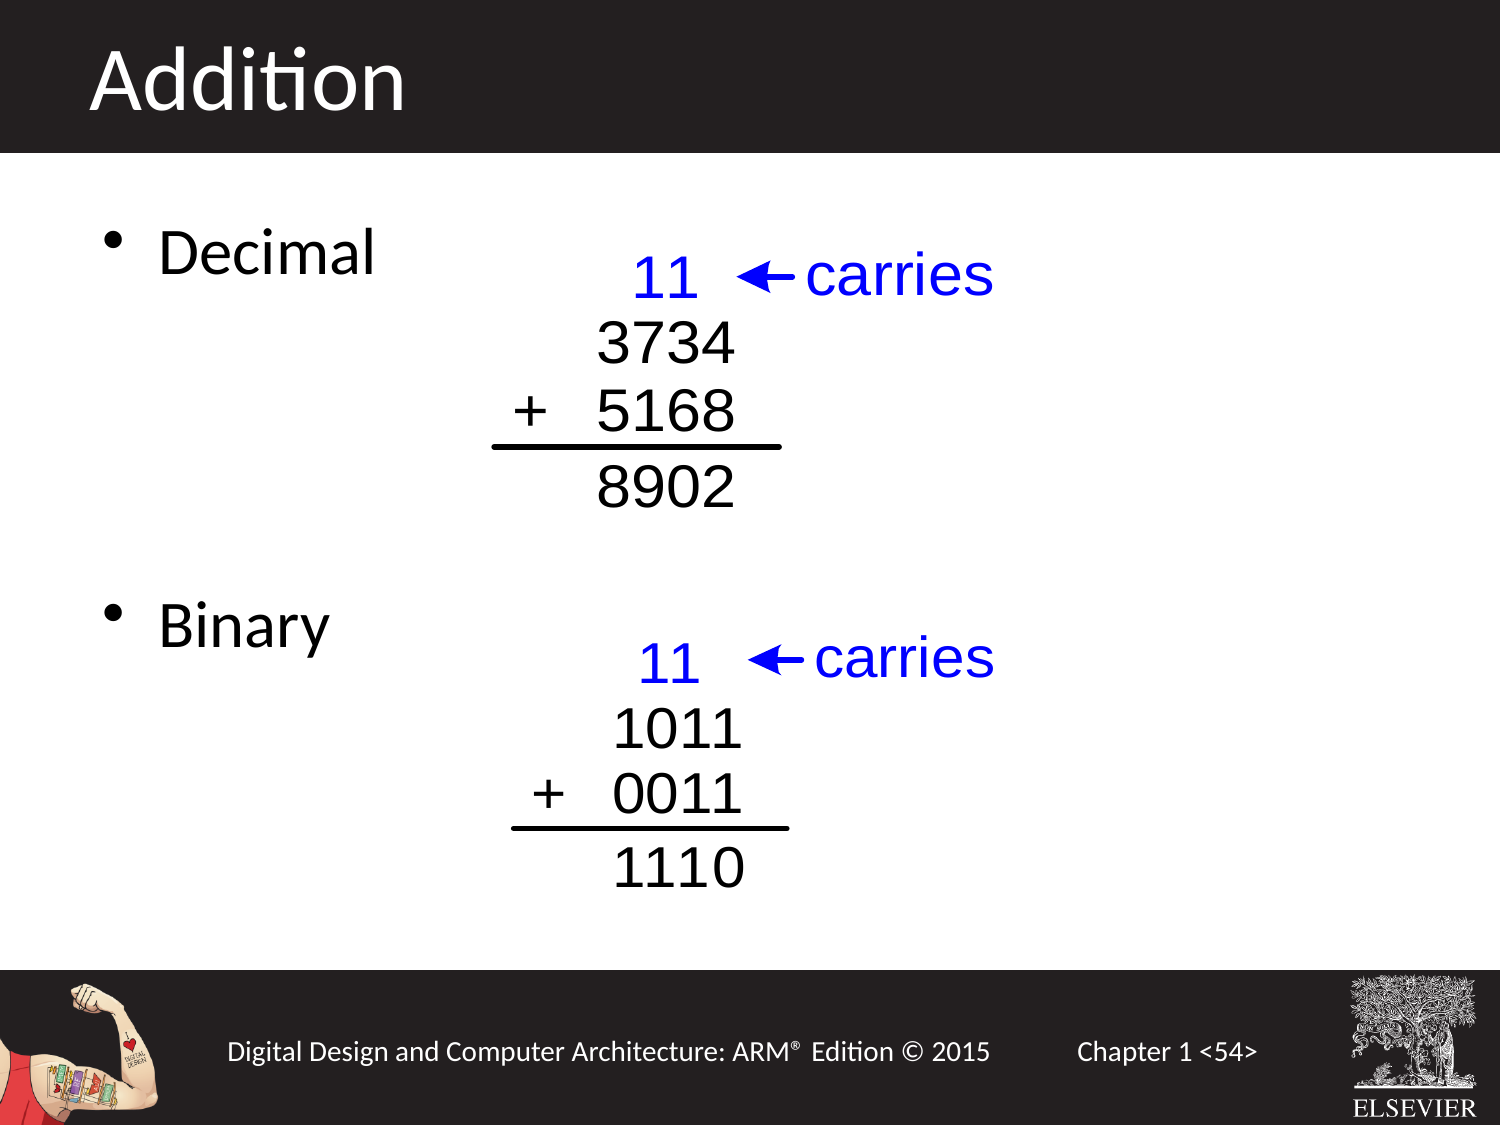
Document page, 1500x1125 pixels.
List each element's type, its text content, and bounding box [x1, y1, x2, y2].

picture [0, 979, 163, 1125]
text_box Decimal Binary [87, 1025, 1413, 1050]
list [479, 223, 1013, 540]
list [499, 608, 1013, 918]
text_box Addition [75, 11, 1375, 136]
picture [1350, 974, 1477, 1117]
text_box [87, 174, 1413, 1025]
